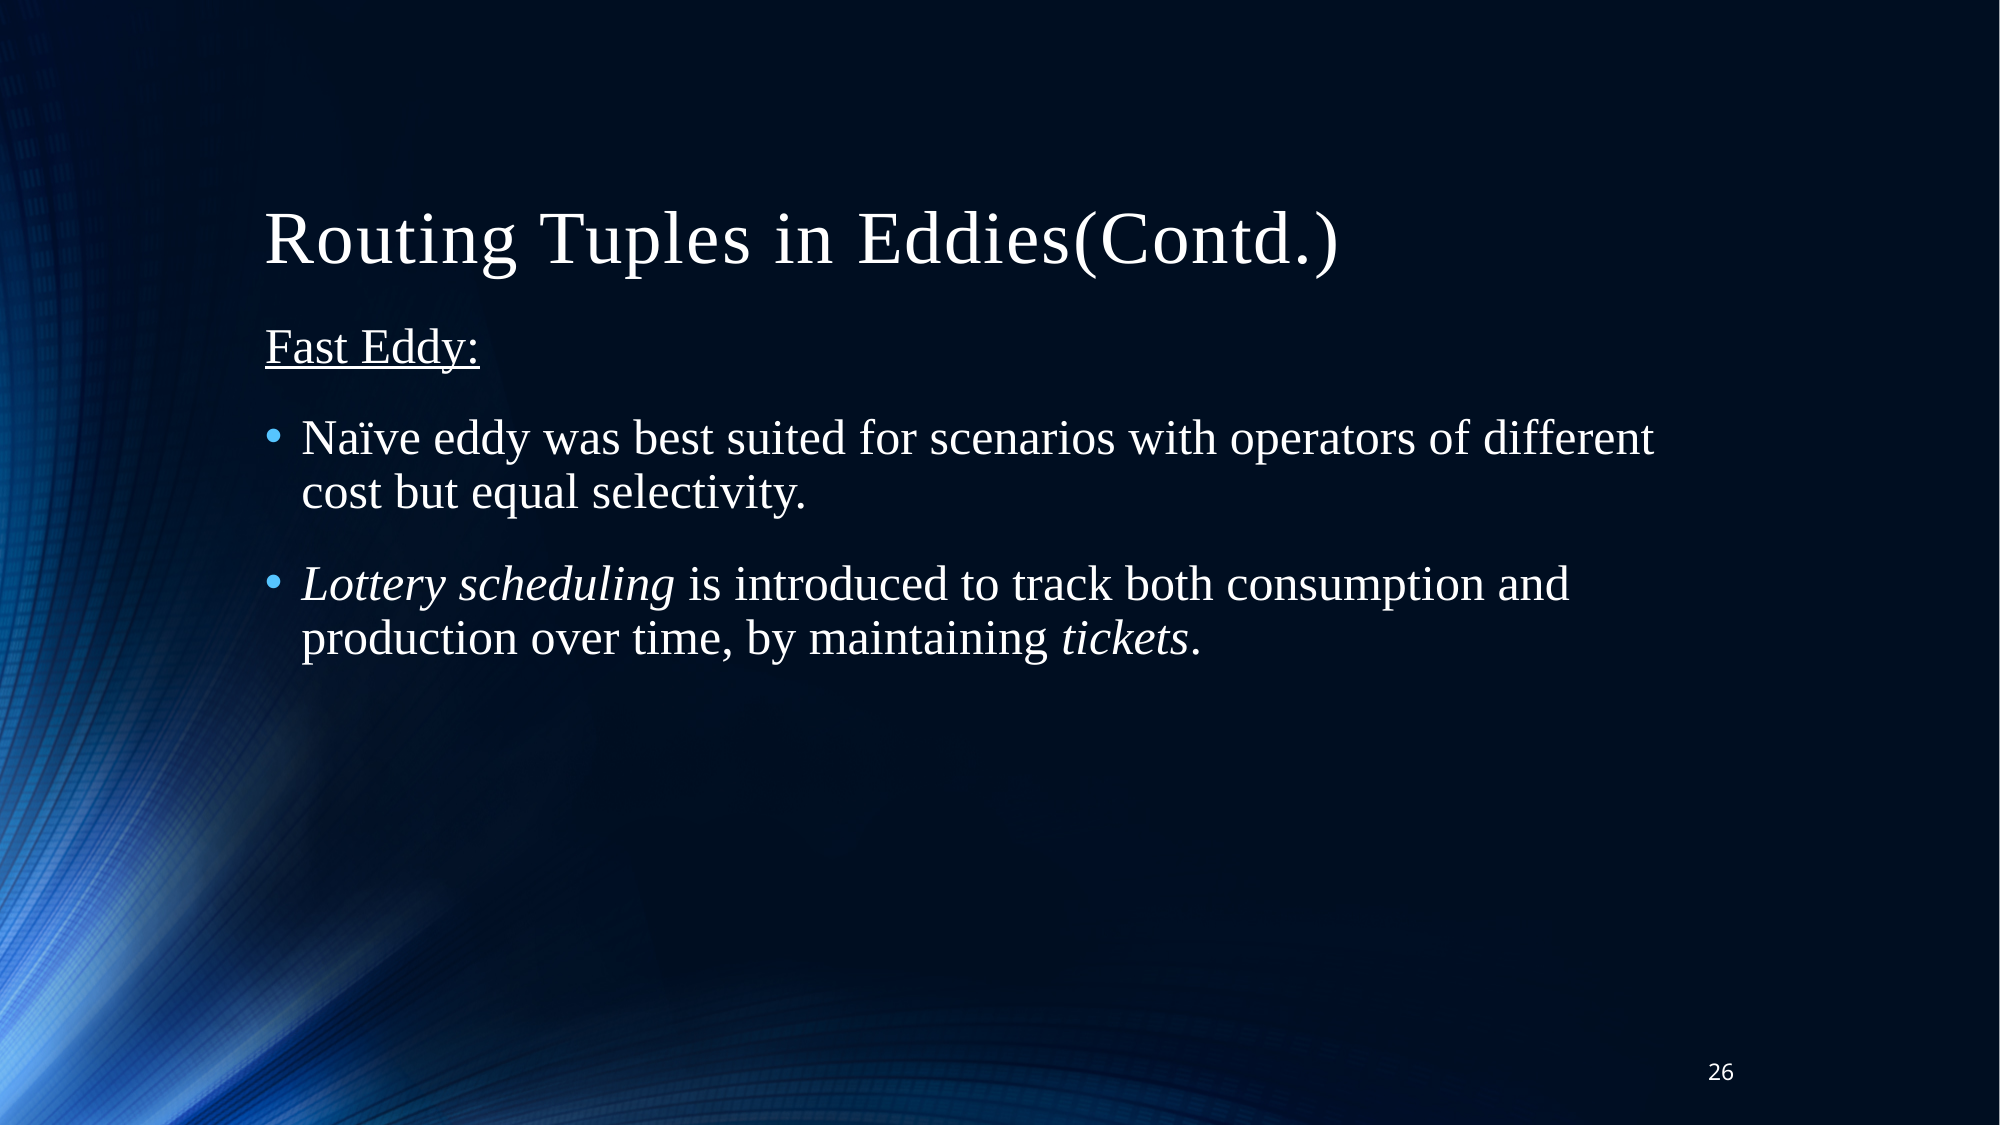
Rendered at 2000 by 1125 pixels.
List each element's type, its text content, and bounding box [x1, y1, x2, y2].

list Fast Eddy: Naïve eddy was best suited for scenarios with operators of different cost but equal selectivity. Lottery scheduling is introduced to track both consumption and production over time, by maintaining tickets. [249, 312, 1749, 988]
title Routing Tuples in Eddies(Contd.) [249, 62, 1750, 288]
slide_number 26 [1612, 1050, 1750, 1096]
picture [0, 0, 2000, 1125]
